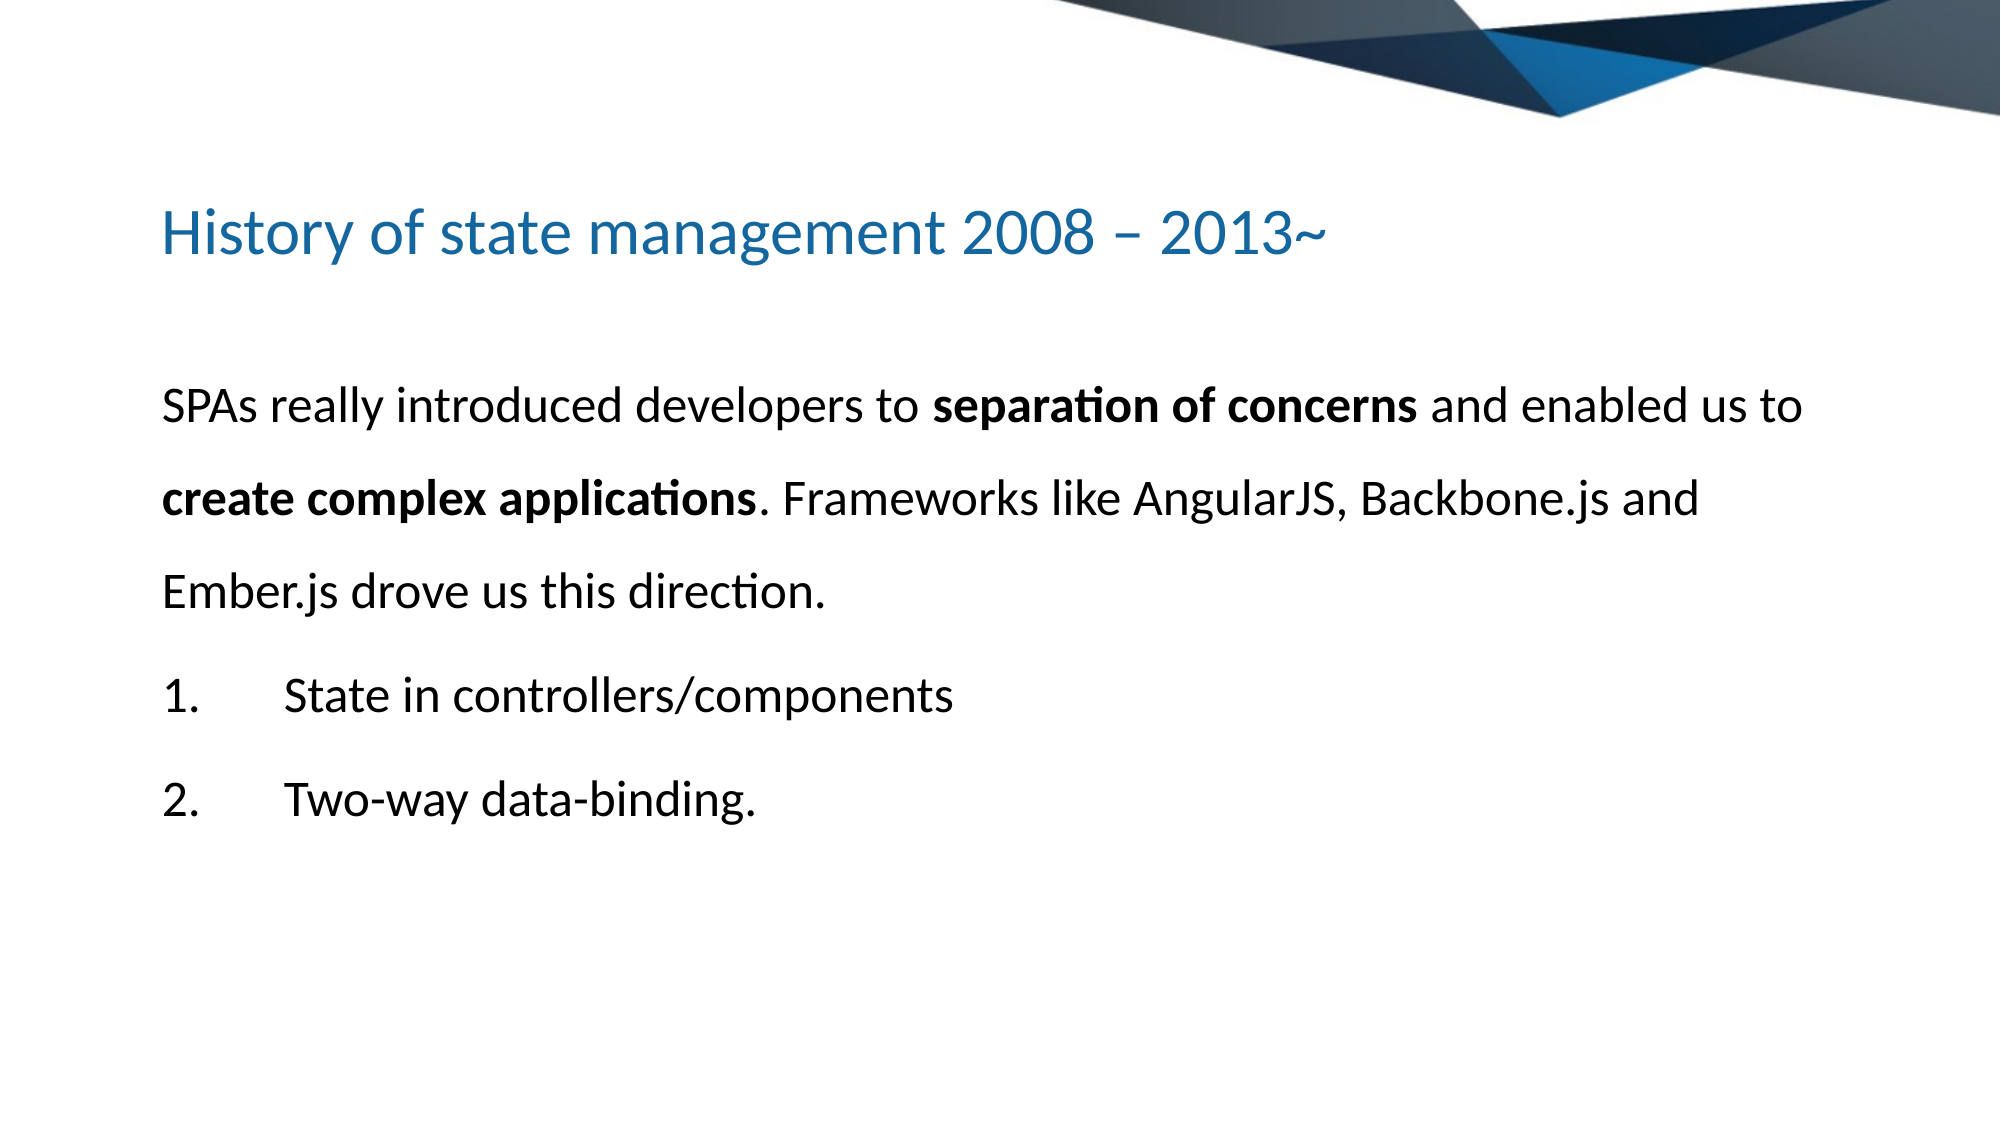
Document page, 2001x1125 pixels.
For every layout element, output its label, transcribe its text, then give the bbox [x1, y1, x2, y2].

text_box SPAs really introduced developers to separation of concerns and enabled us to create complex applications. Frameworks like AngularJS, Backbone.js and Ember.js drove us this direction. State in controllers/components Two-way data-binding. [146, 332, 1863, 1059]
text_box History of state management 2008 – 2013~ [146, 180, 1863, 276]
picture [0, 0, 2000, 125]
